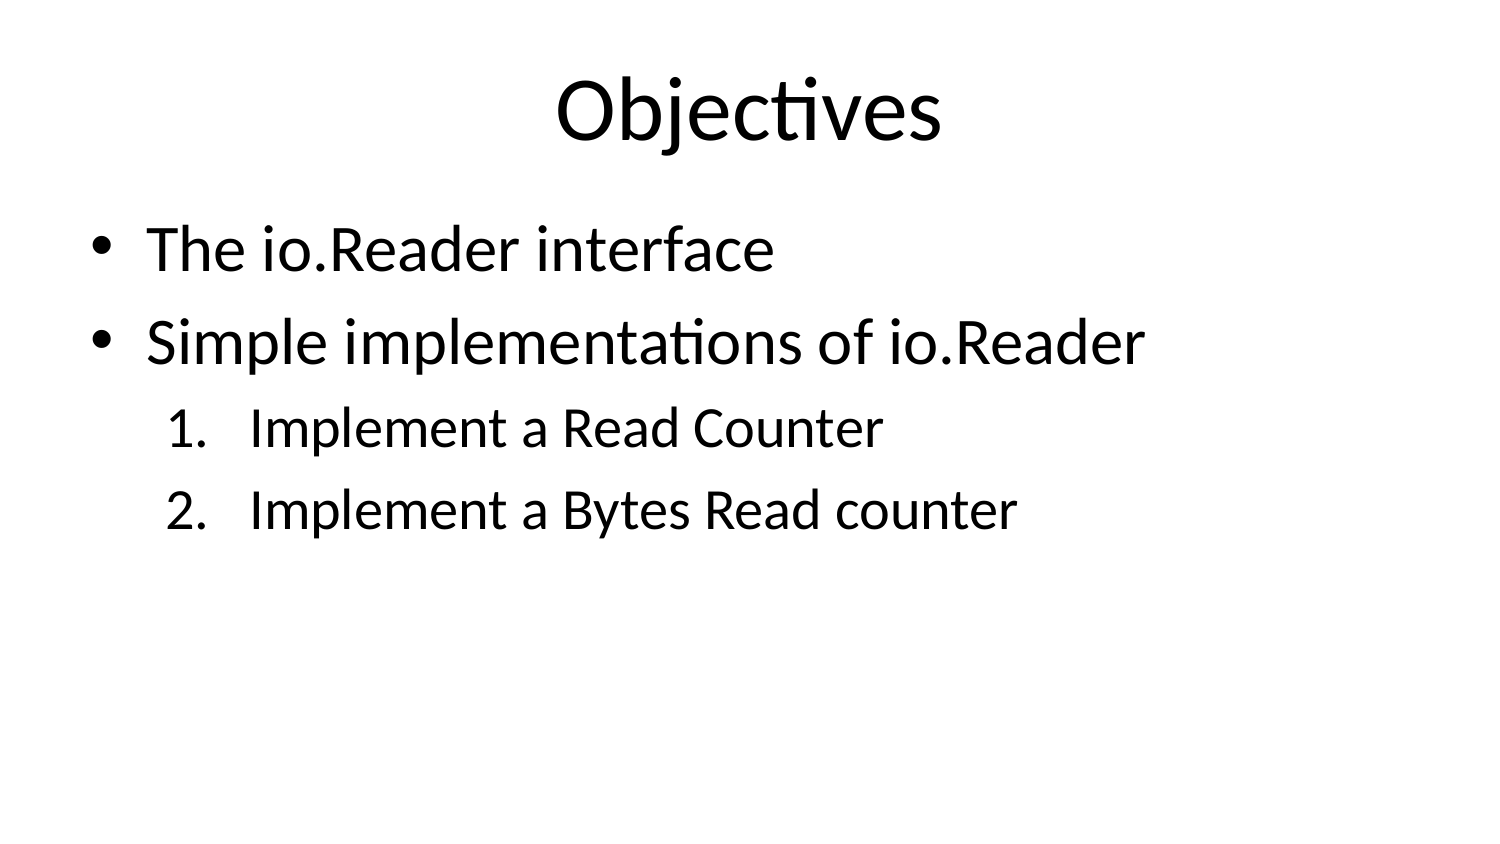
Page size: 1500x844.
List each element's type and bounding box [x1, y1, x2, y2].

list [75, 196, 1425, 754]
title [75, 33, 1425, 175]
